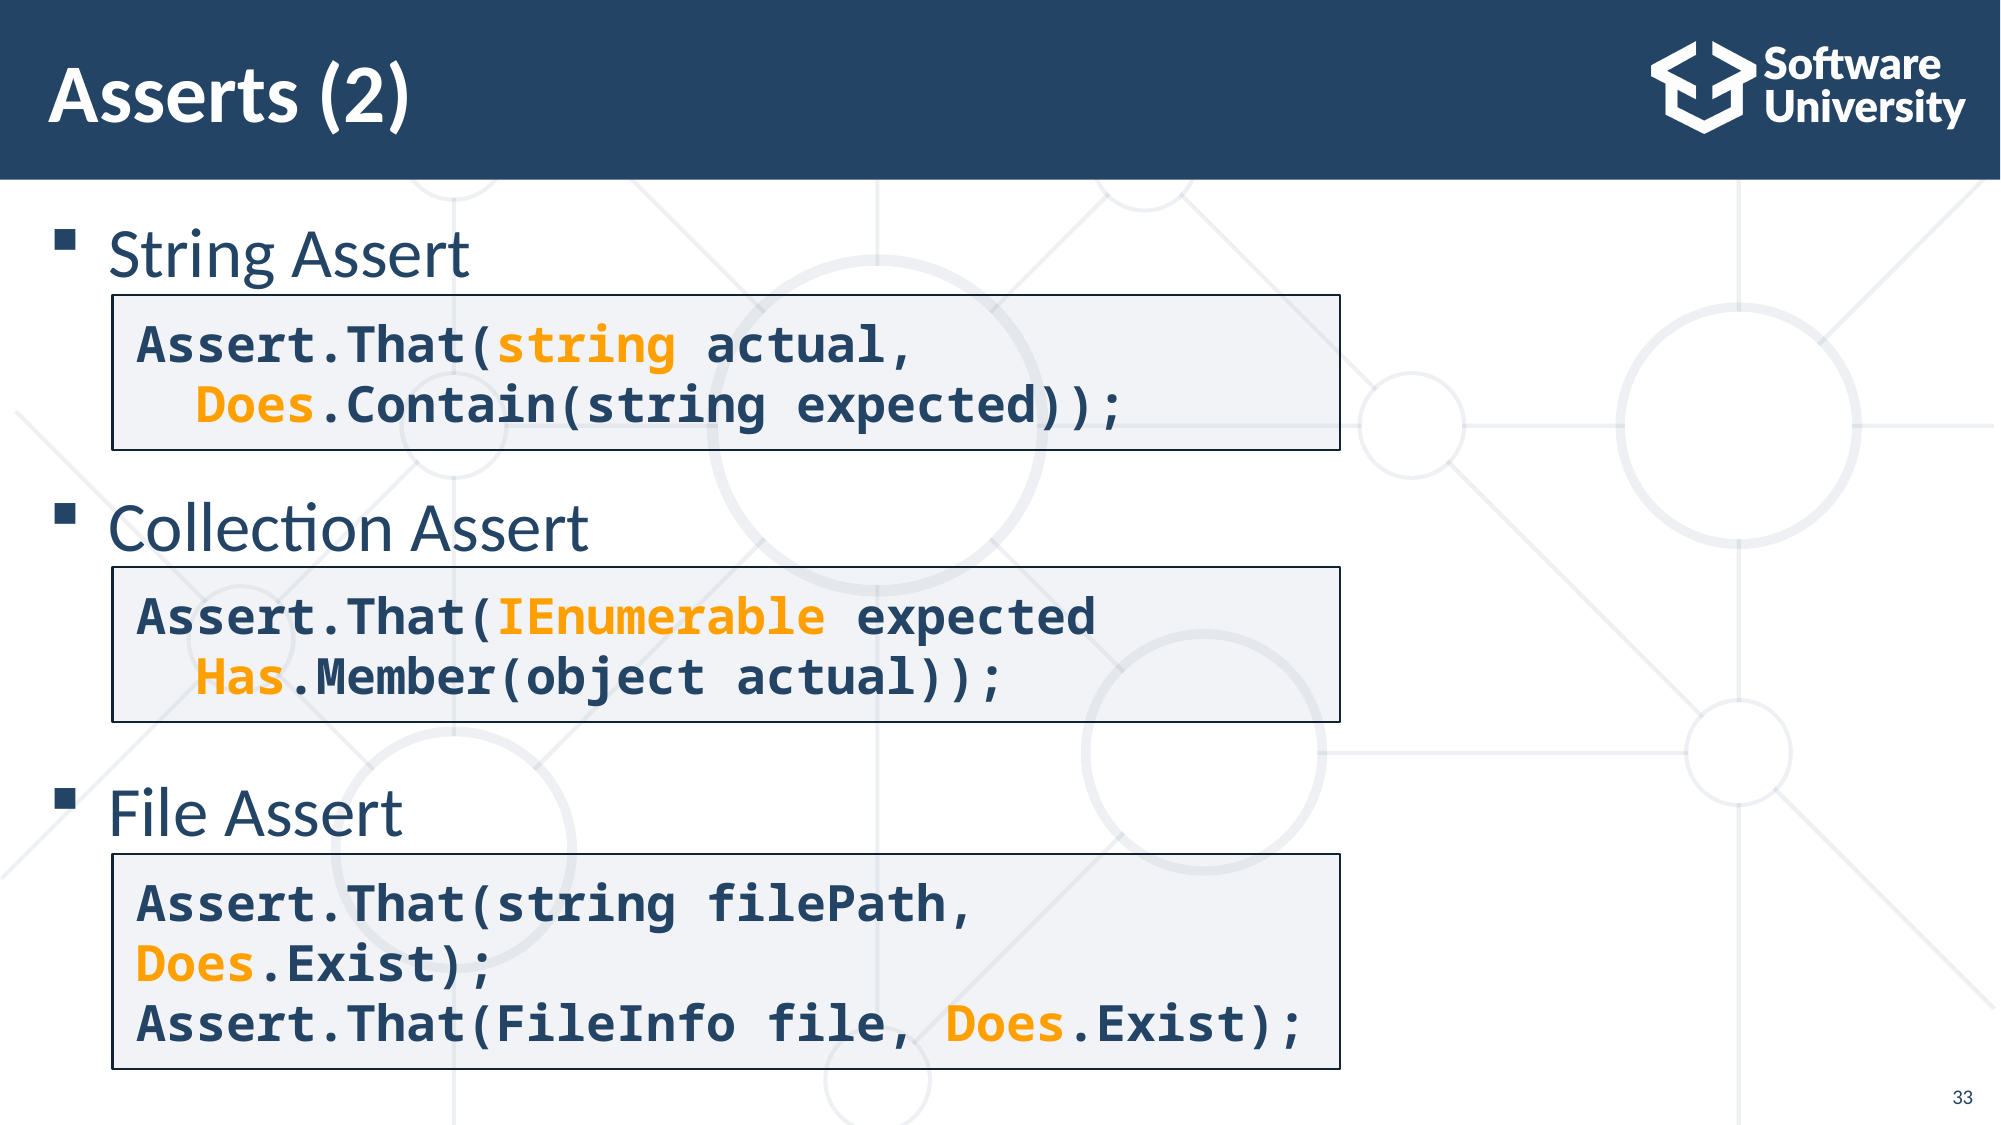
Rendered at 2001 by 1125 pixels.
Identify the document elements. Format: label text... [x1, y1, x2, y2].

slide_number 33 [1927, 1067, 1989, 1117]
text_box Assert.That(string filePath, Does.Exist); Assert.That(FileInfo file, Does.Exist); [112, 854, 1341, 1070]
picture [1651, 41, 1966, 134]
text_box Assert.That(IEnumerable expected Has.Member(object actual)); [112, 567, 1341, 723]
title Asserts (2) [31, 16, 1625, 162]
text_box Assert.That(string actual, Does.Contain(string expected)); [112, 294, 1341, 450]
list String Assert Collection Assert File Assert [31, 196, 1970, 1104]
